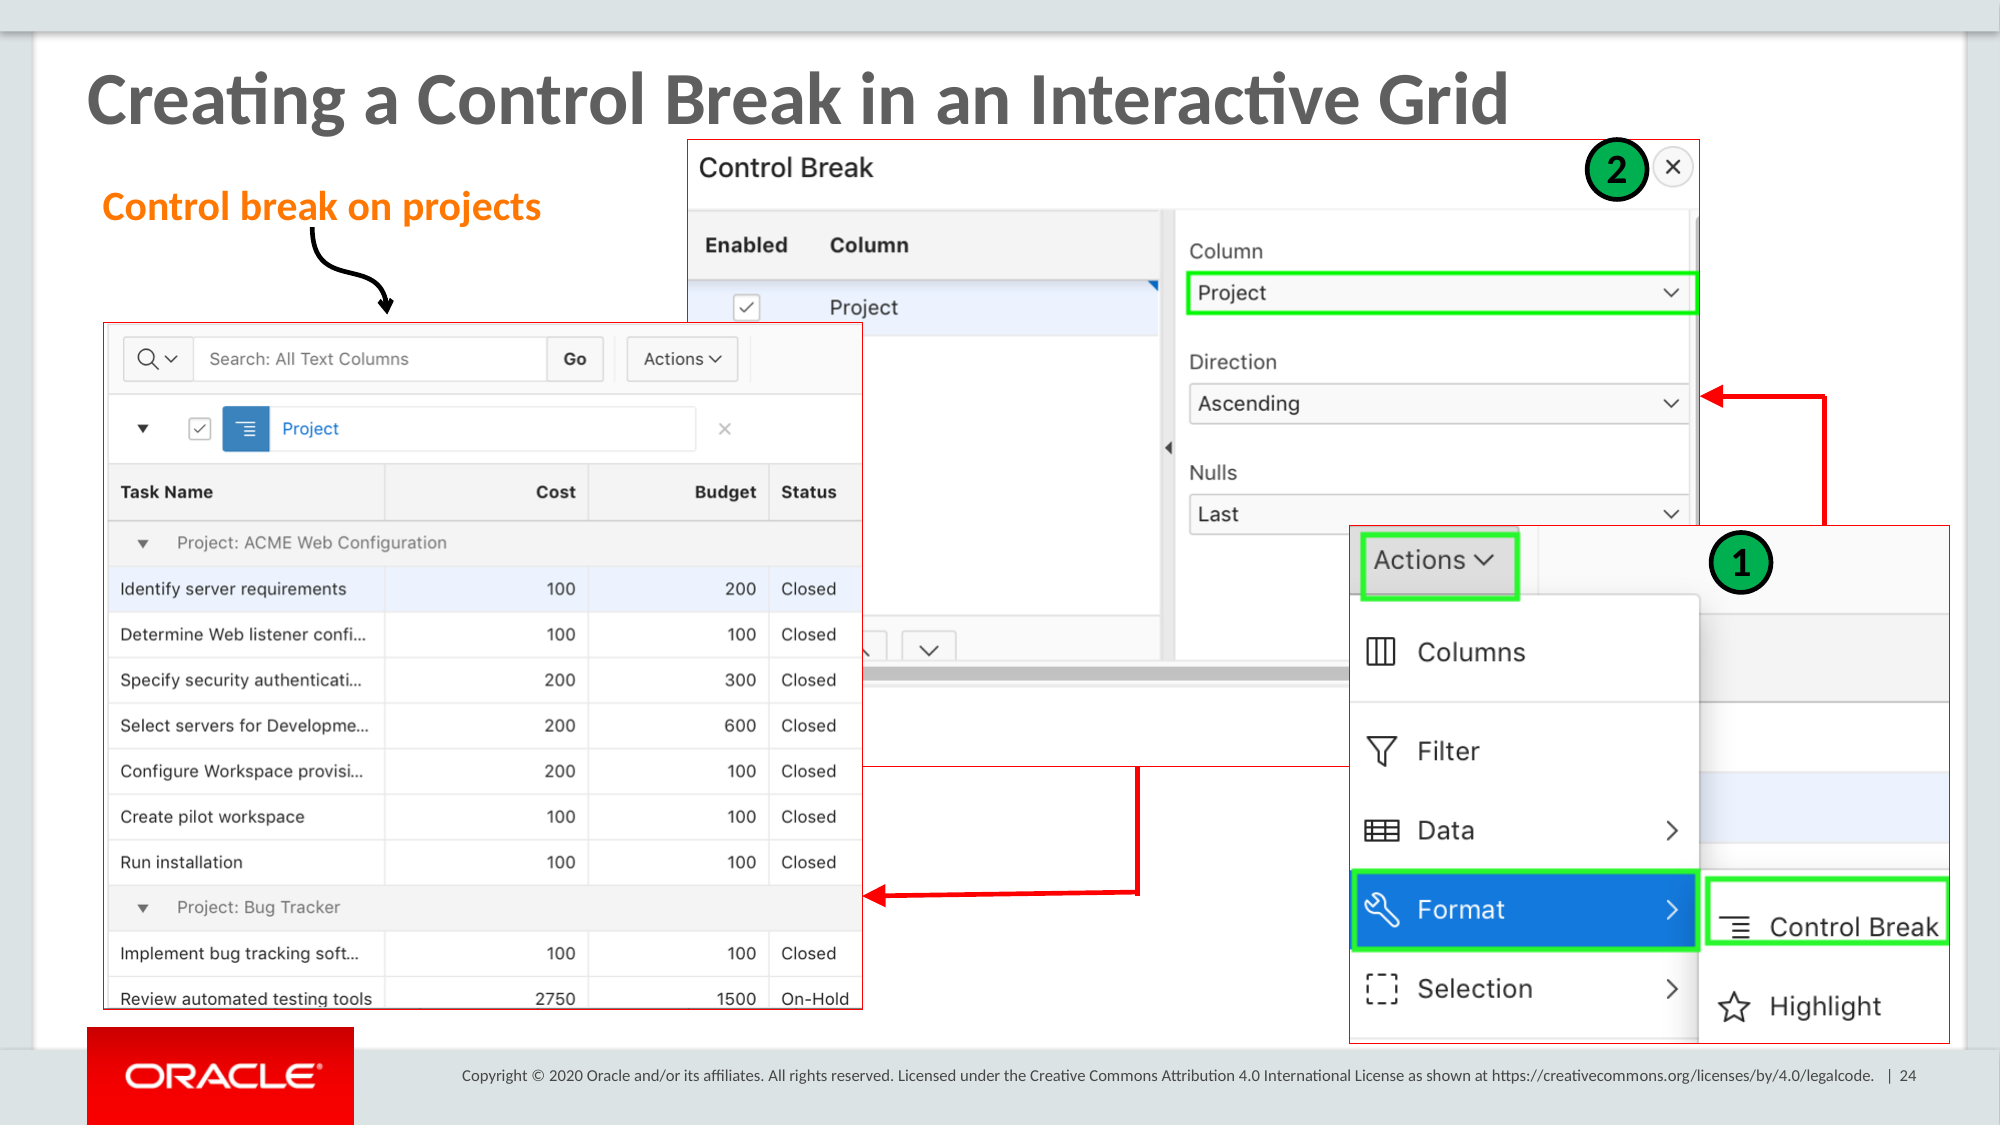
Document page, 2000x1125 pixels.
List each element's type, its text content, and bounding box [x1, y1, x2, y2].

text_box Control break on projects [102, 184, 615, 222]
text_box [867, 891, 1138, 897]
picture [87, 1027, 354, 1125]
title Creating a Control Break in an Interactive Grid [87, 66, 1913, 213]
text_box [305, 233, 394, 309]
picture [102, 139, 1950, 1044]
